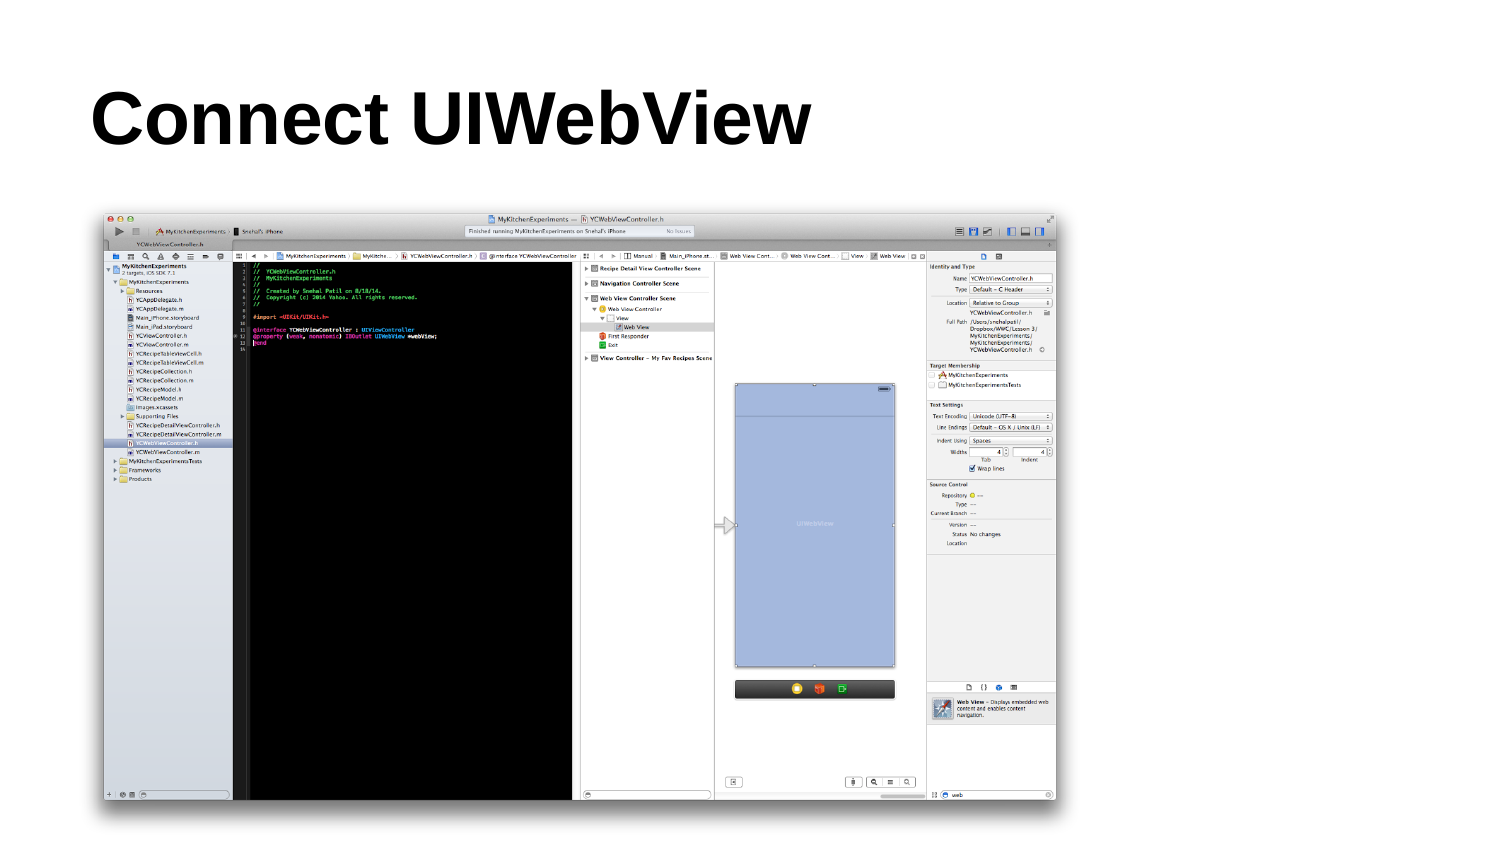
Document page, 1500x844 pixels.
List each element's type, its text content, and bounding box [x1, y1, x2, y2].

title Connect UIWebView [75, 33, 1425, 175]
picture [74, 196, 1084, 840]
